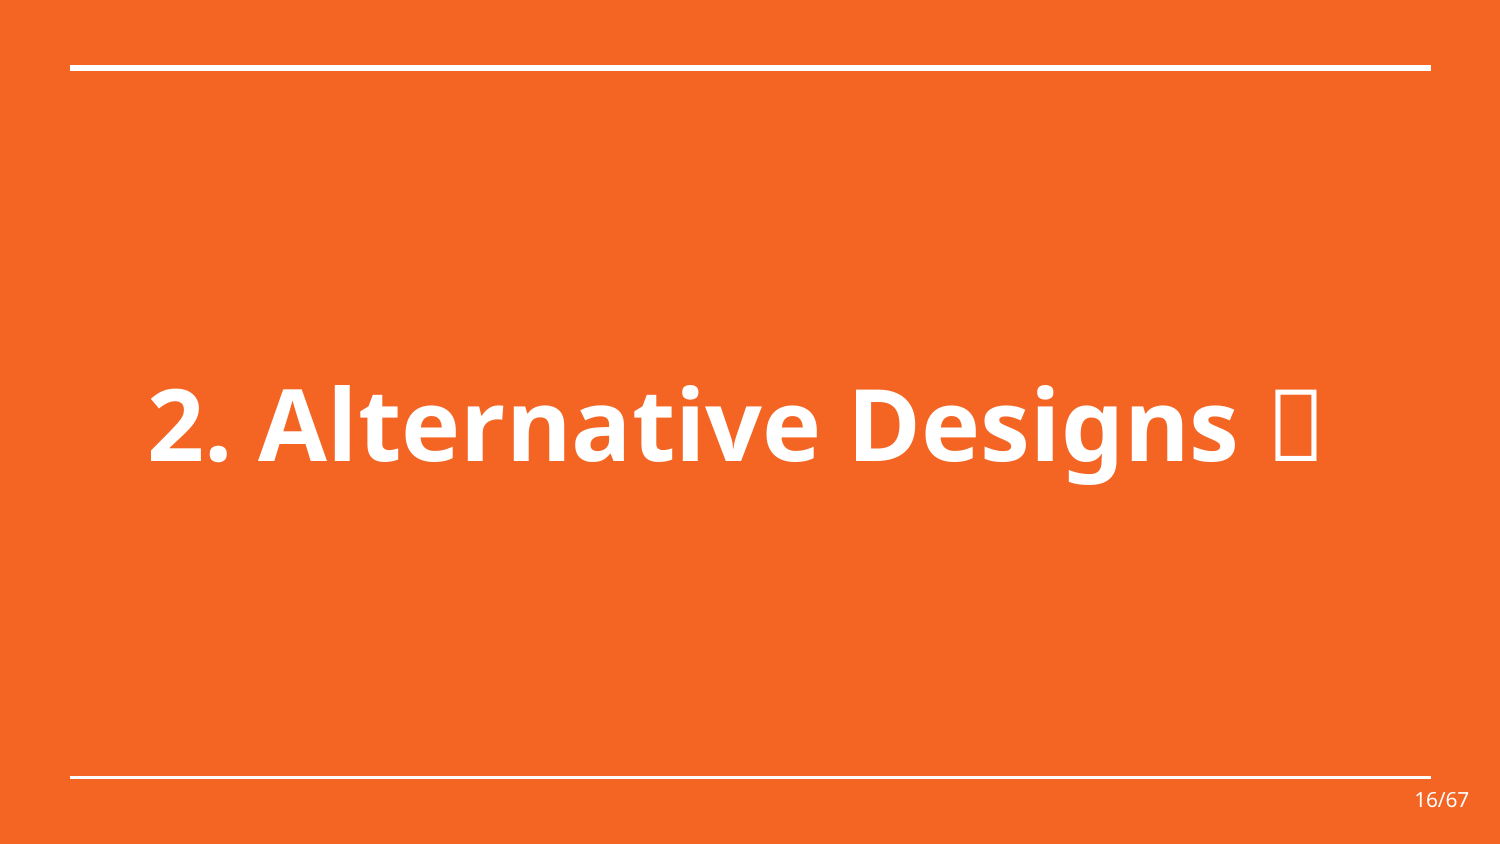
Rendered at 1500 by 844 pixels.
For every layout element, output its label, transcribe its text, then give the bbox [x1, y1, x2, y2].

title 2. Alternative Designs 🎨 [69, 295, 1431, 549]
slide_number ‹#›/67 [1394, 769, 1484, 834]
